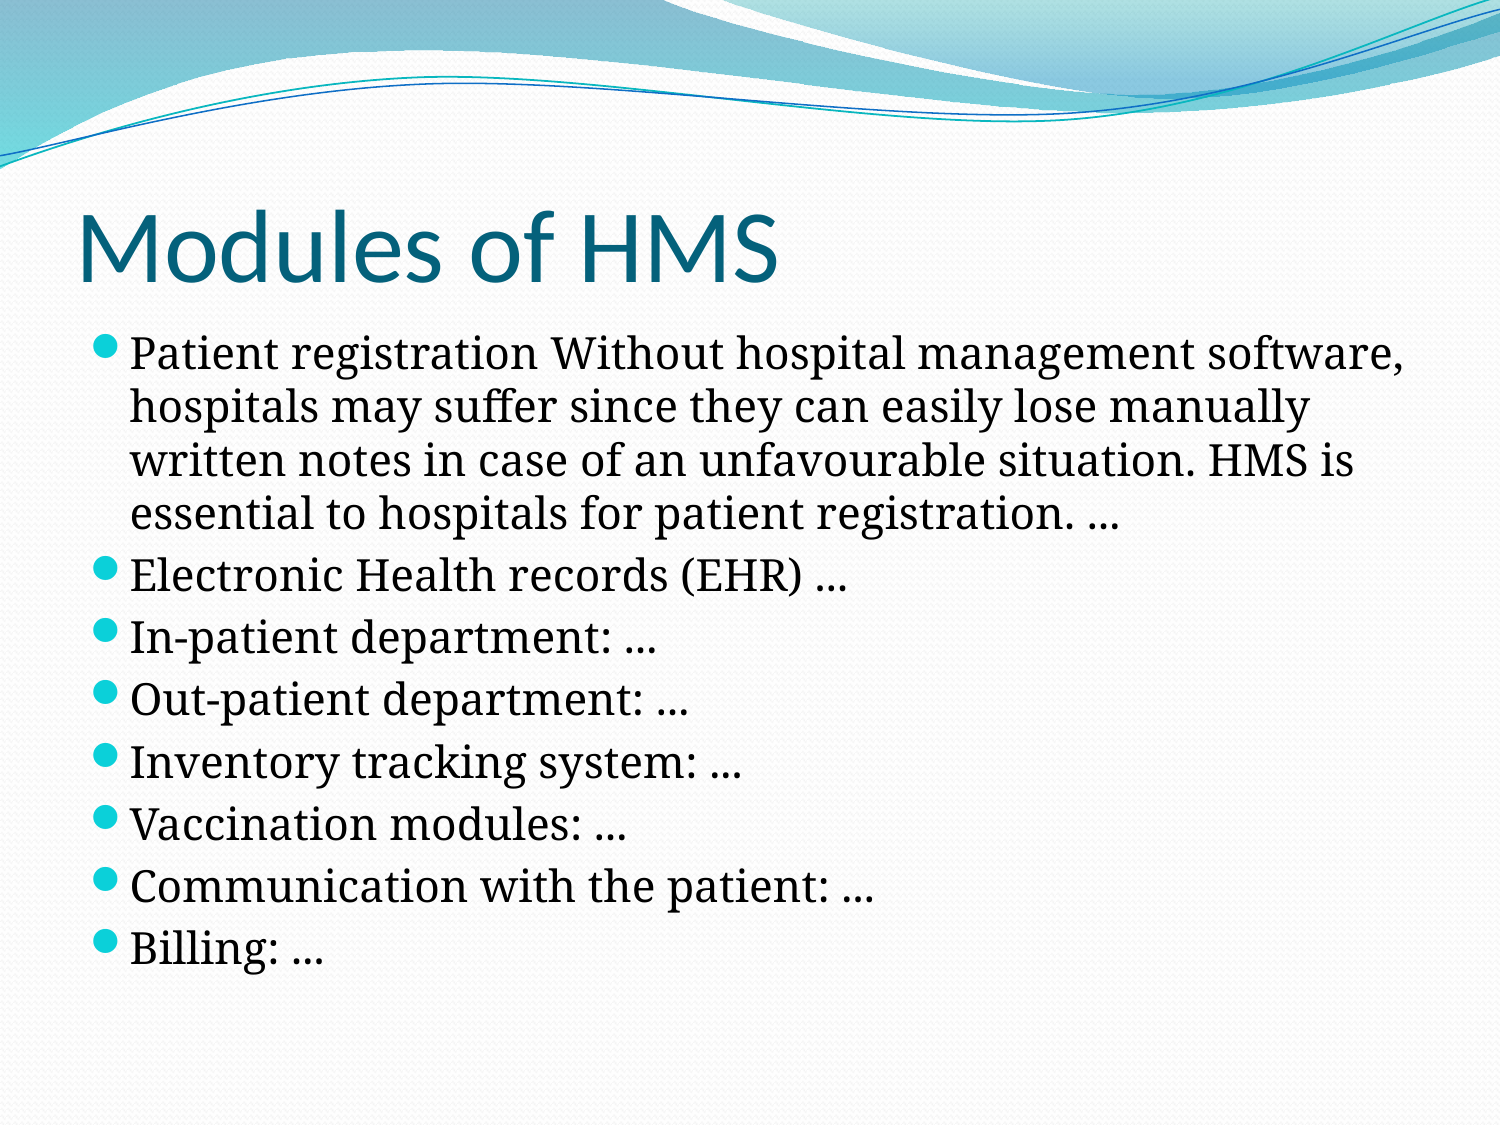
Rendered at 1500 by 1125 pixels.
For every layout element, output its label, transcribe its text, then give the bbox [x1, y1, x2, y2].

title Modules of HMS [75, 115, 1425, 303]
list Patient registration Without hospital management software, hospitals may suffer since they can easily lose manually written notes in case of an unfavourable situation. HMS is essential to hospitals for patient registration. ... Electronic Health records (EHR) ... In-patient department: ... Out-patient department: ... Inventory tracking system: ... Vaccination modules: ... Communication with the patient: ... Billing: ... [75, 317, 1425, 1038]
